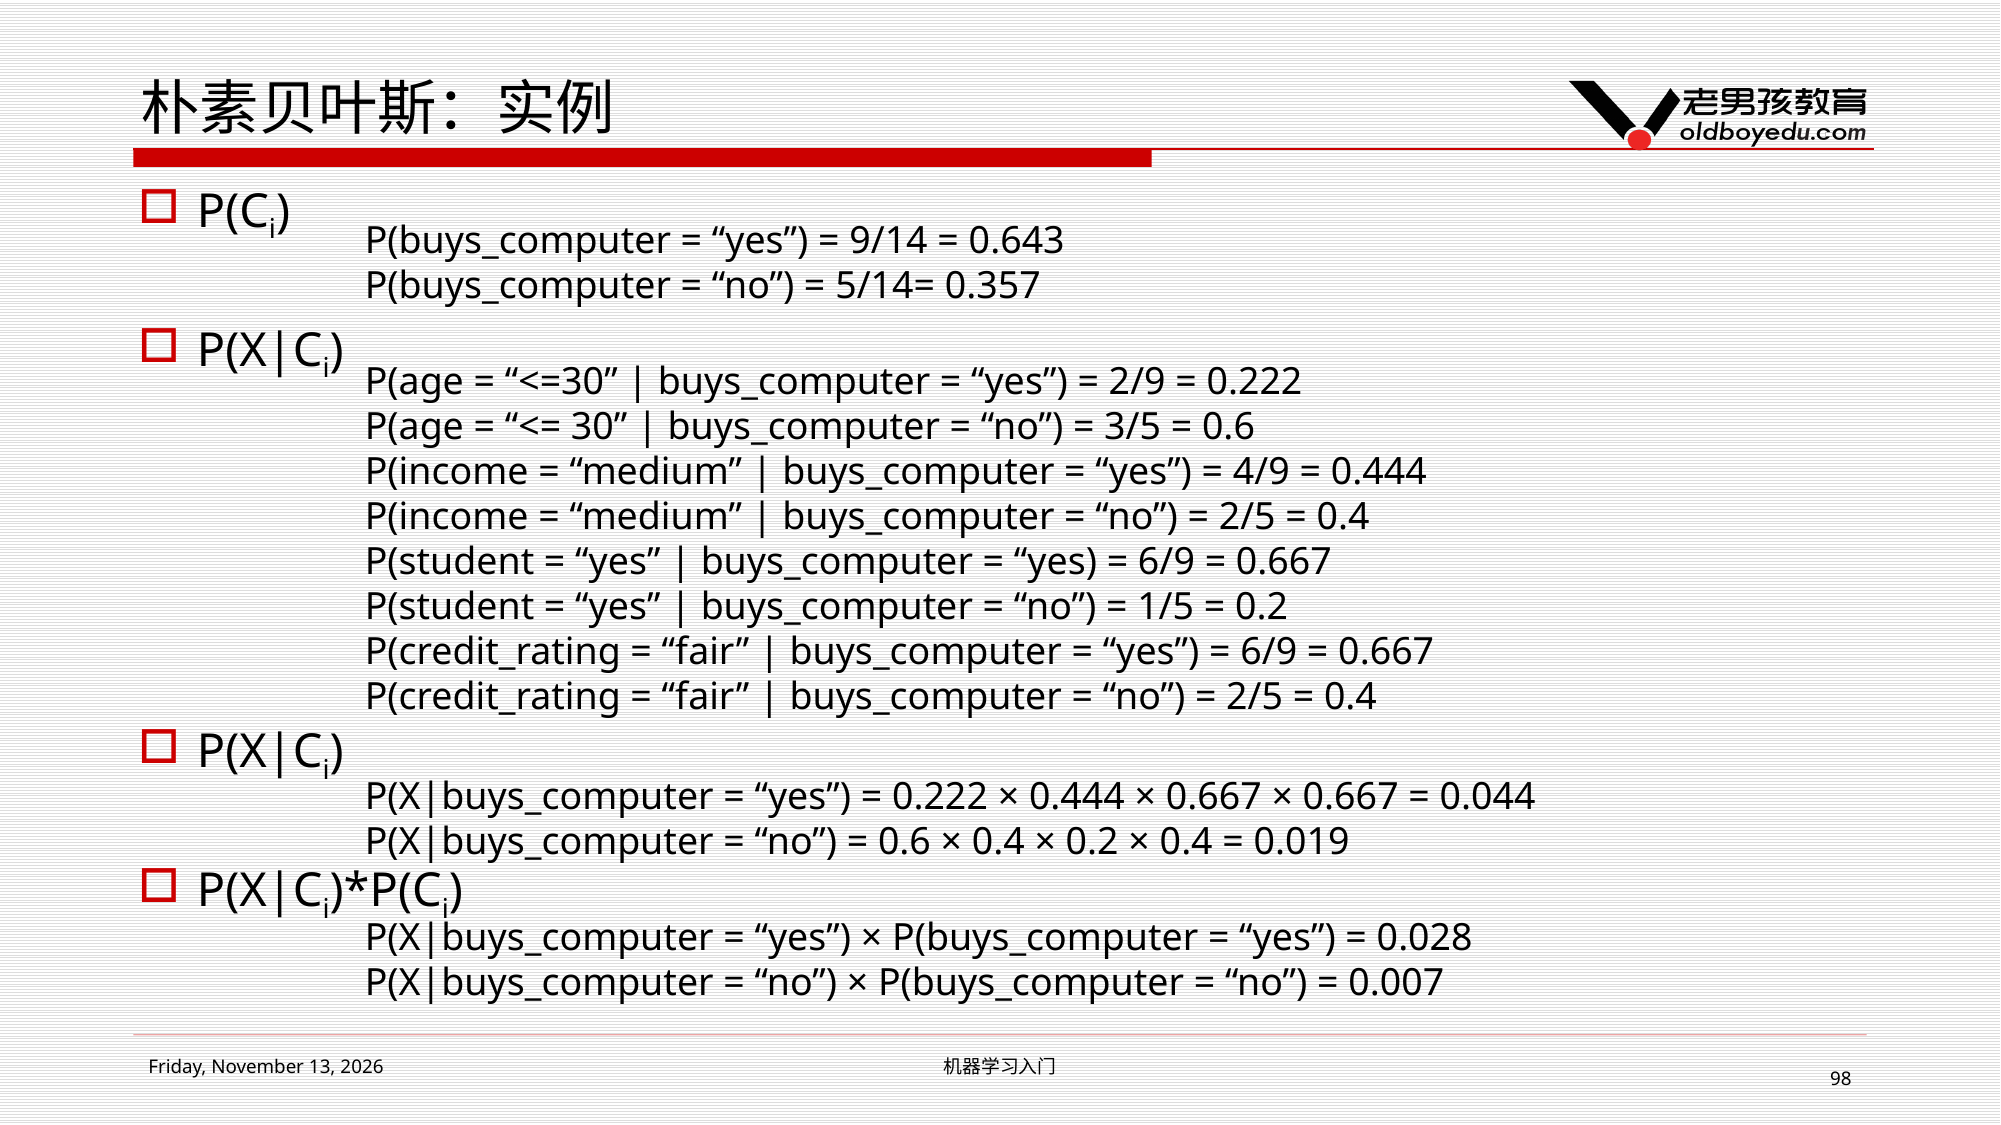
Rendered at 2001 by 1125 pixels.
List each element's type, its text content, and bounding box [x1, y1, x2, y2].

footer 机器学习入门 [683, 1046, 1317, 1103]
text_box P(buys_computer = “yes”) = 9/14 = 0.643 P(buys_computer = “no”) = 5/14= 0.357 [350, 208, 1350, 313]
list P(Ci) P(X|Ci) P(X|Ci) P(X|Ci)*P(Ci) [123, 172, 1874, 988]
slide_number 98 [1433, 1058, 1867, 1103]
text_box P(age = “<=30” | buys_computer = “yes”) = 2/9 = 0.222 P(age = “<= 30” | buys_computer = “no”) = 3/5 = 0.6 P(income = “medium” | buys_computer = “yes”) = 4/9 = 0.444 P(income = “medium” | buys_computer = “no”) = 2/5 = 0.4 P(student = “yes” | buys_computer = “yes) = 6/9 = 0.667 P(student = “yes” | buys_computer = “no”) = 1/5 = 0.2 P(credit_rating = “fair” | buys_computer = “yes”) = 6/9 = 0.667 P(credit_rating = “fair” | buys_computer = “no”) = 2/5 = 0.4 [350, 349, 1824, 725]
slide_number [133, 1046, 567, 1103]
title 朴素贝叶斯：实例 [125, 50, 1876, 149]
text_box P(X|buys_computer = “yes”) = 0.222 × 0.444 × 0.667 × 0.667 = 0.044 P(X|buys_computer = “no”) = 0.6 × 0.4 × 0.2 × 0.4 = 0.019 [350, 764, 1885, 869]
text_box P(X|buys_computer = “yes”) × P(buys_computer = “yes”) = 0.028 P(X|buys_computer = “no”) × P(buys_computer = “no”) = 0.007 [350, 906, 1824, 1011]
